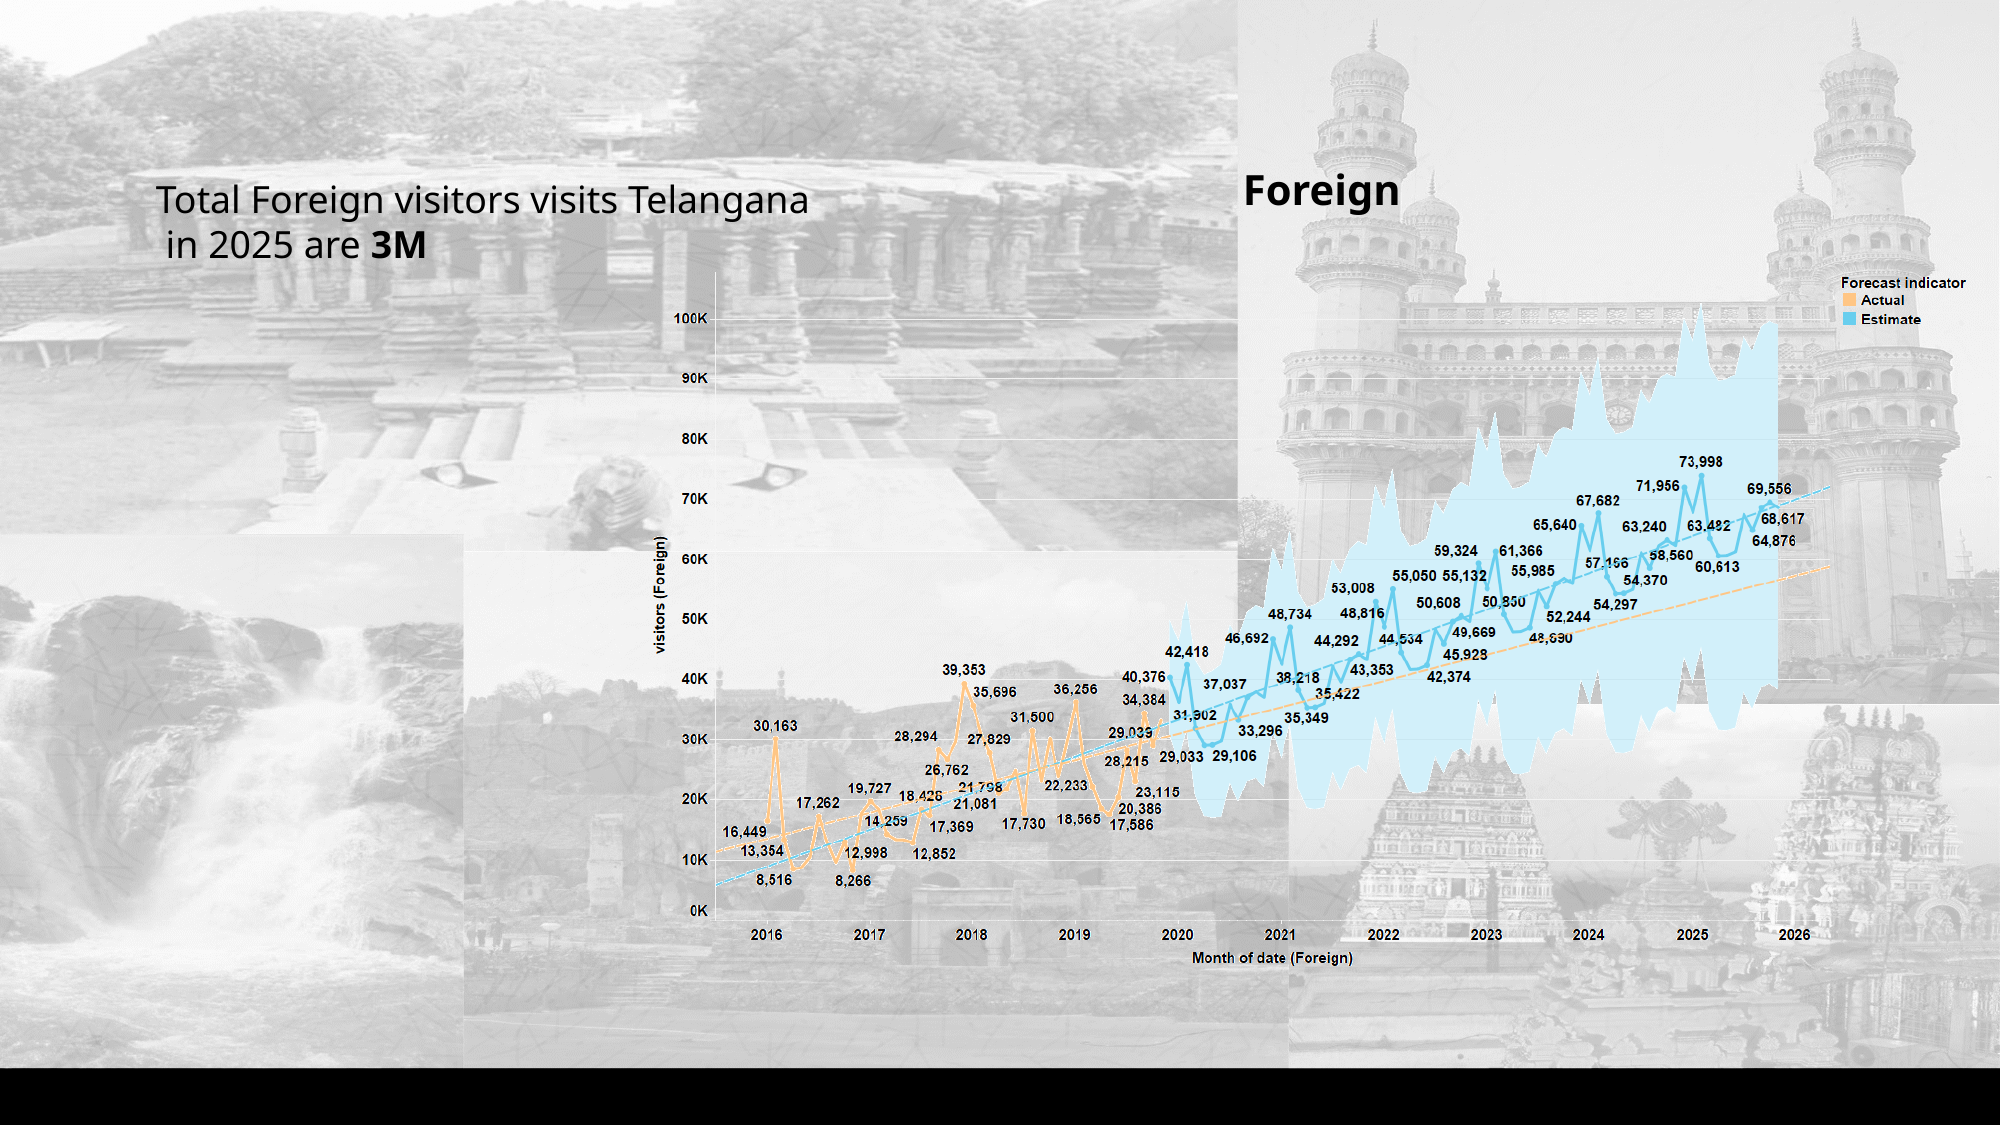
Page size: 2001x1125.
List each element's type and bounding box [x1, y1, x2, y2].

text_box [0, 1070, 2000, 1125]
picture [0, 0, 2000, 1070]
